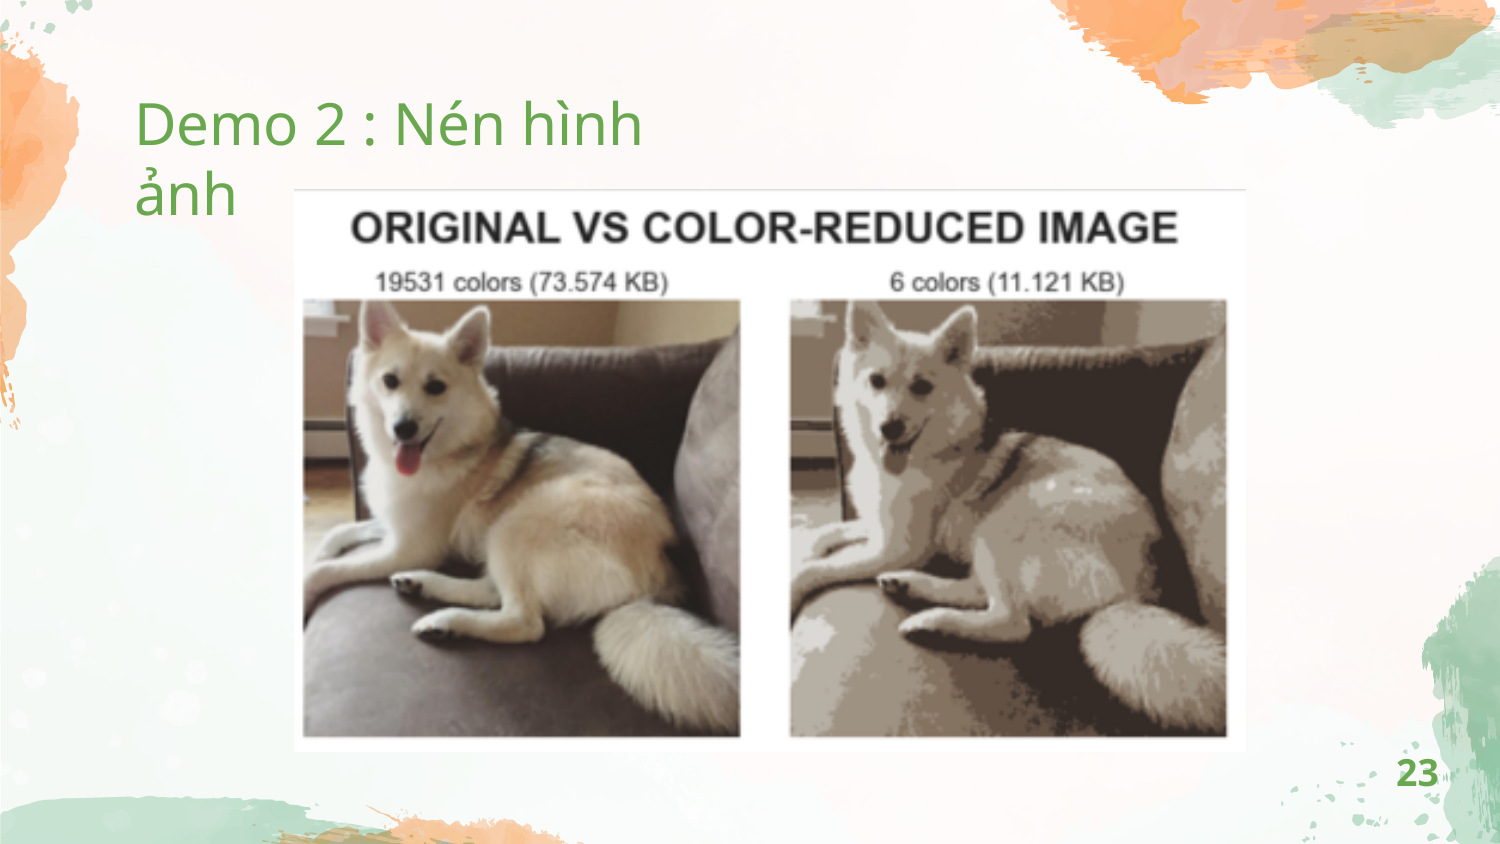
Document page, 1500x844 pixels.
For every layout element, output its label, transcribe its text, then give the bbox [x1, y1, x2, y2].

picture [0, 0, 1500, 844]
title Demo 2 : Nén hình ảnh [119, 71, 770, 166]
text_box 23 [1368, 741, 1468, 802]
